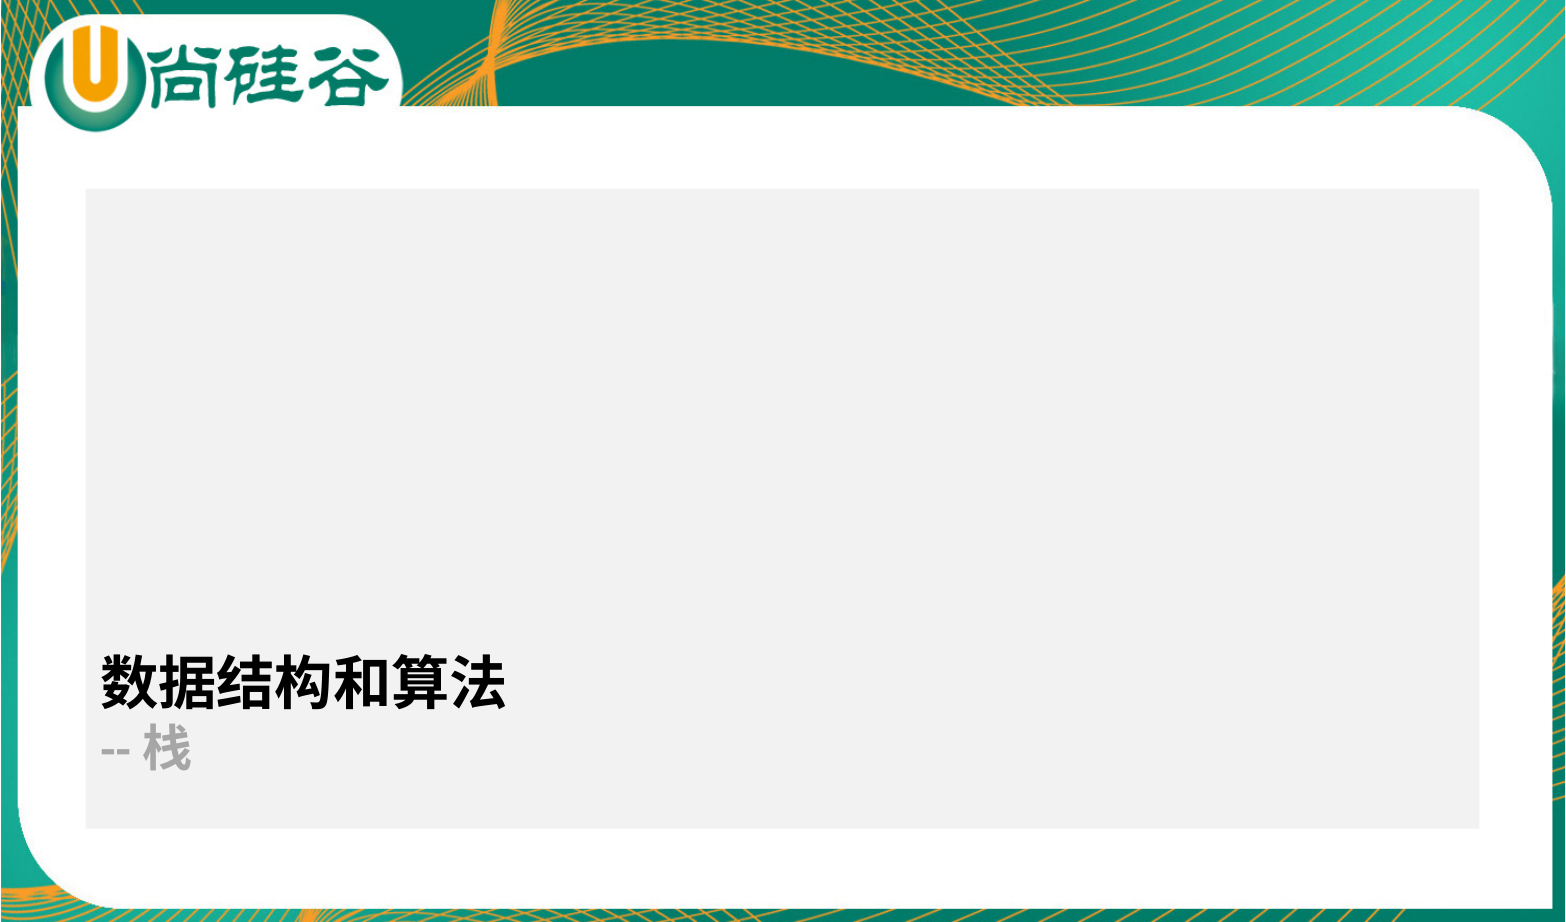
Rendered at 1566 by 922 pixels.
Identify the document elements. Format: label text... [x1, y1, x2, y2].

text_box 数据结构和算法 --栈 [85, 188, 1480, 829]
picture [0, 0, 1566, 922]
